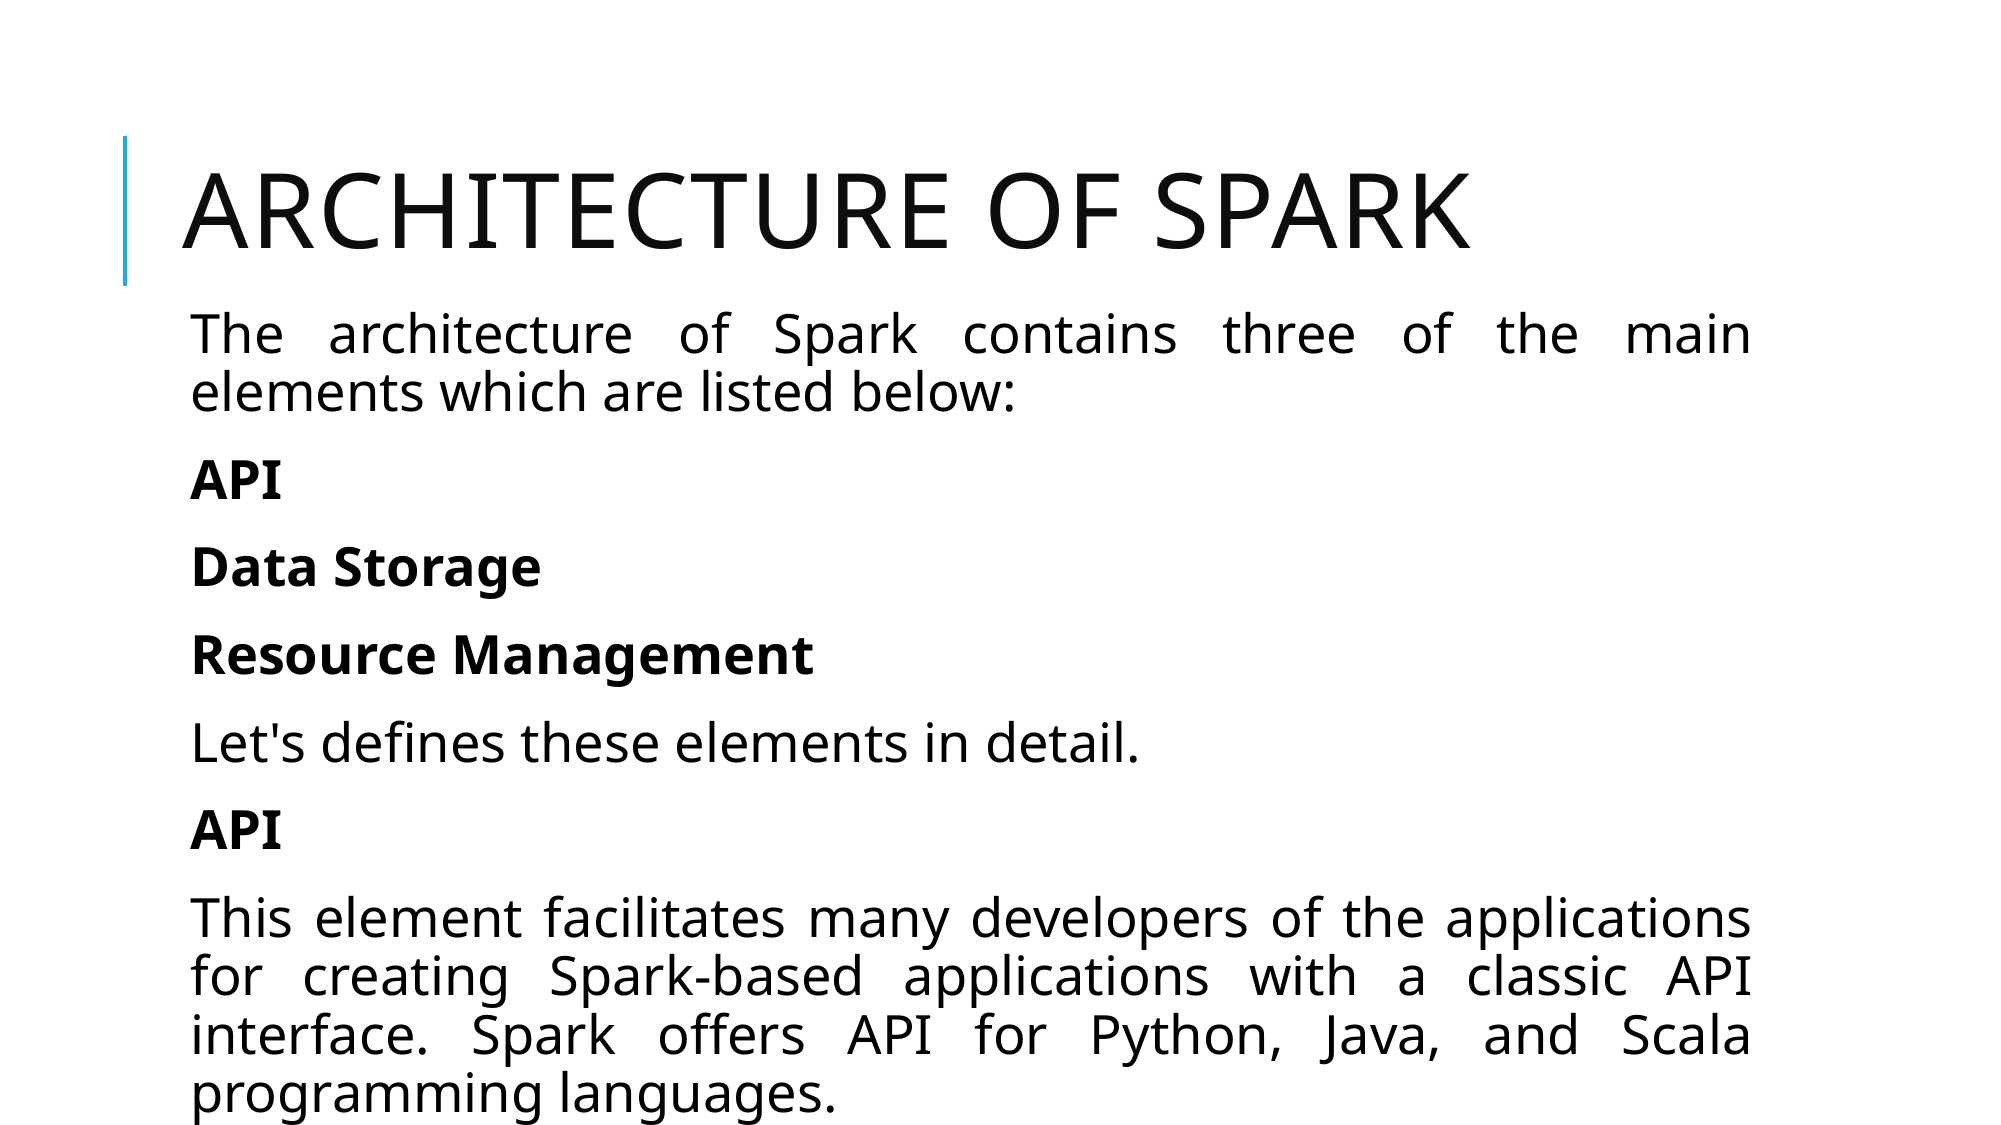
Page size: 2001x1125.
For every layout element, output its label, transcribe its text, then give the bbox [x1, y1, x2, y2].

list The architecture of Spark contains three of the main elements which are listed below: API Data Storage Resource Management Let's defines these elements in detail. API This element facilitates many developers of the applications for creating Spark-based applications with a classic API interface. Spark offers API for Python, Java, and Scala programming languages. [168, 298, 1763, 959]
title Architecture of Spark [168, 96, 1763, 298]
